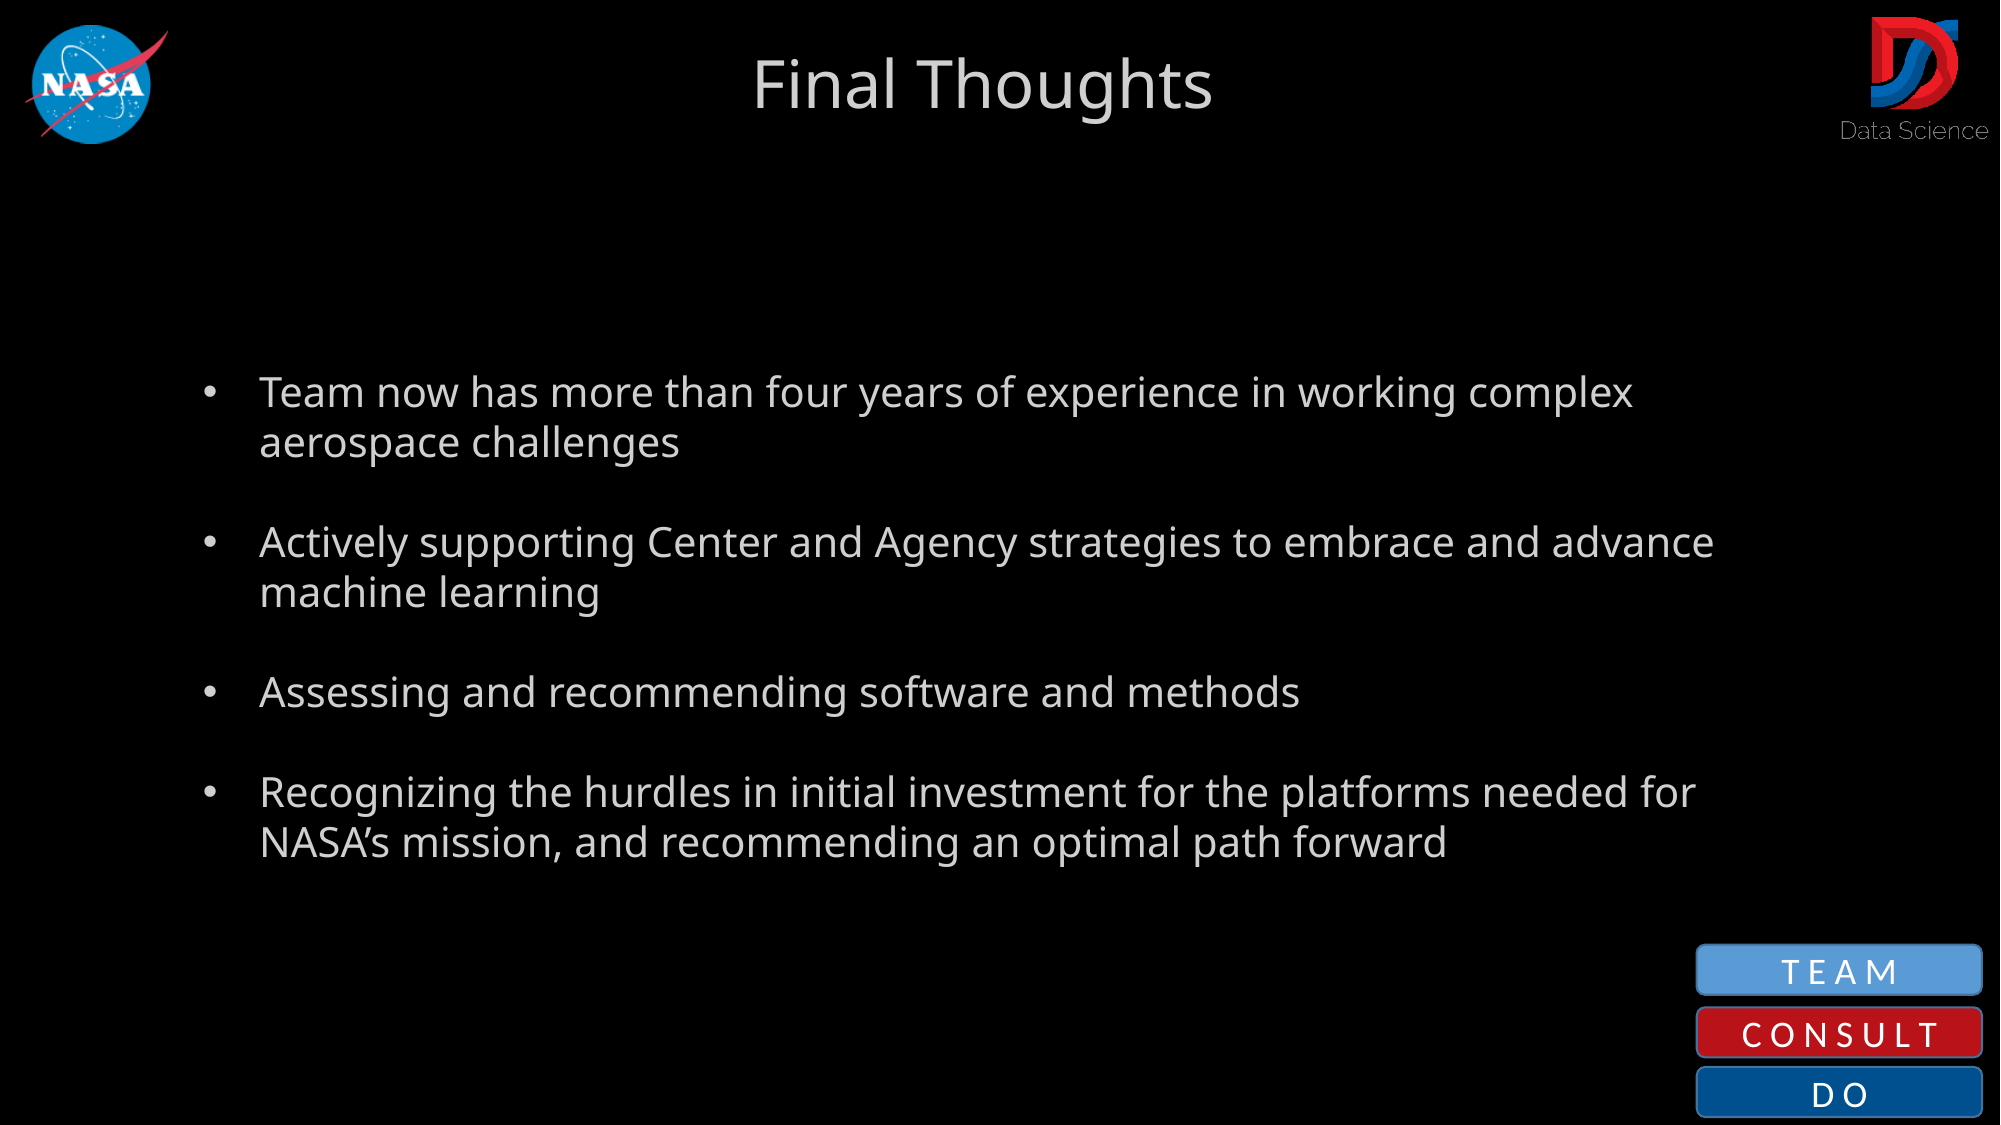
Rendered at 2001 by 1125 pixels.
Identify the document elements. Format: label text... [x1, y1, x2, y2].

text_box C O N S U L T [1695, 1006, 1984, 1059]
text_box Team now has more than four years of experience in working complex aerospace challenges Actively supporting Center and Agency strategies to embrace and advance machine learning Assessing and recommending software and methods Recognizing the hurdles in initial investment for the platforms needed for NASA’s mission, and recommending an optimal path forward [188, 308, 1823, 874]
text_box T E A M [1695, 943, 1983, 996]
text_box D O [1695, 1065, 1984, 1119]
picture [1839, 17, 1989, 142]
text_box Final Thoughts [420, 36, 1546, 133]
picture [25, 13, 168, 156]
